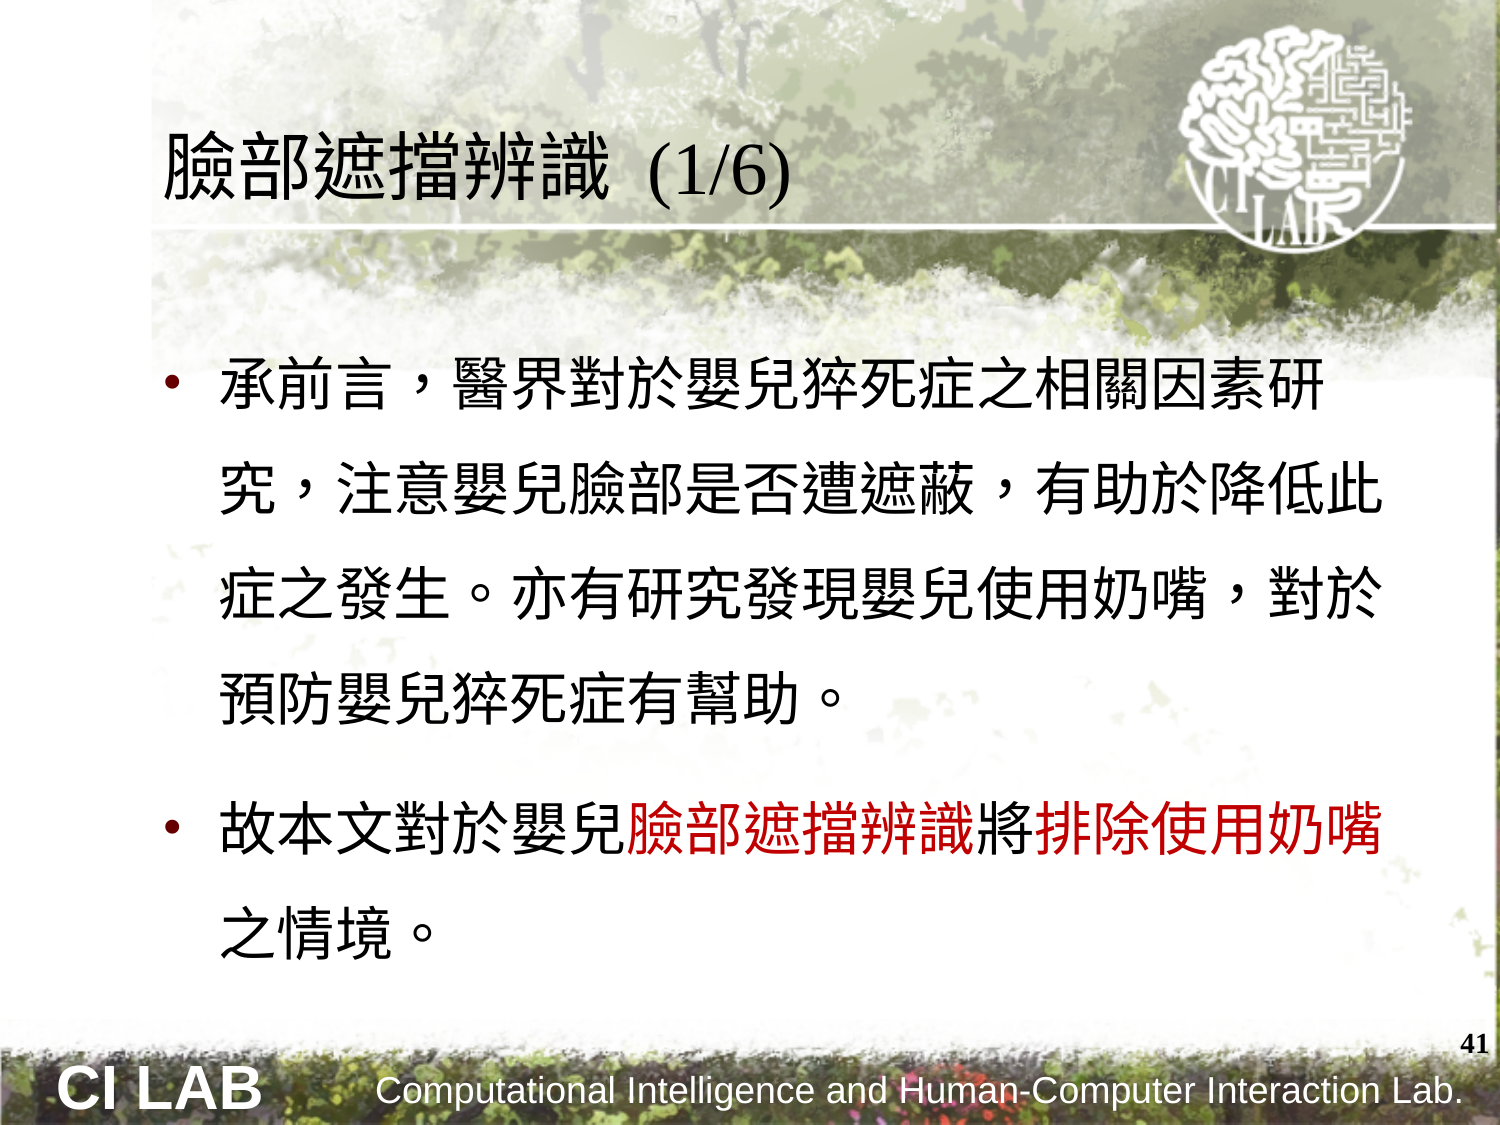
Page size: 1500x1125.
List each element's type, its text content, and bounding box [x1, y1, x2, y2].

slide_number 41 [1426, 985, 1500, 1067]
title 臉部遮擋辨識 (1/6) [147, 31, 1448, 219]
picture [0, 0, 1500, 1125]
text_box 承前言，醫界對於嬰兒猝死症之相關因素研究，注意嬰兒臉部是否遭遮蔽，有助於降低此症之發生。亦有研究發現嬰兒使用奶嘴，對於預防嬰兒猝死症有幫助。 故本文對於嬰兒臉部遮擋辨識將排除使用奶嘴之情境。 [147, 304, 1410, 961]
